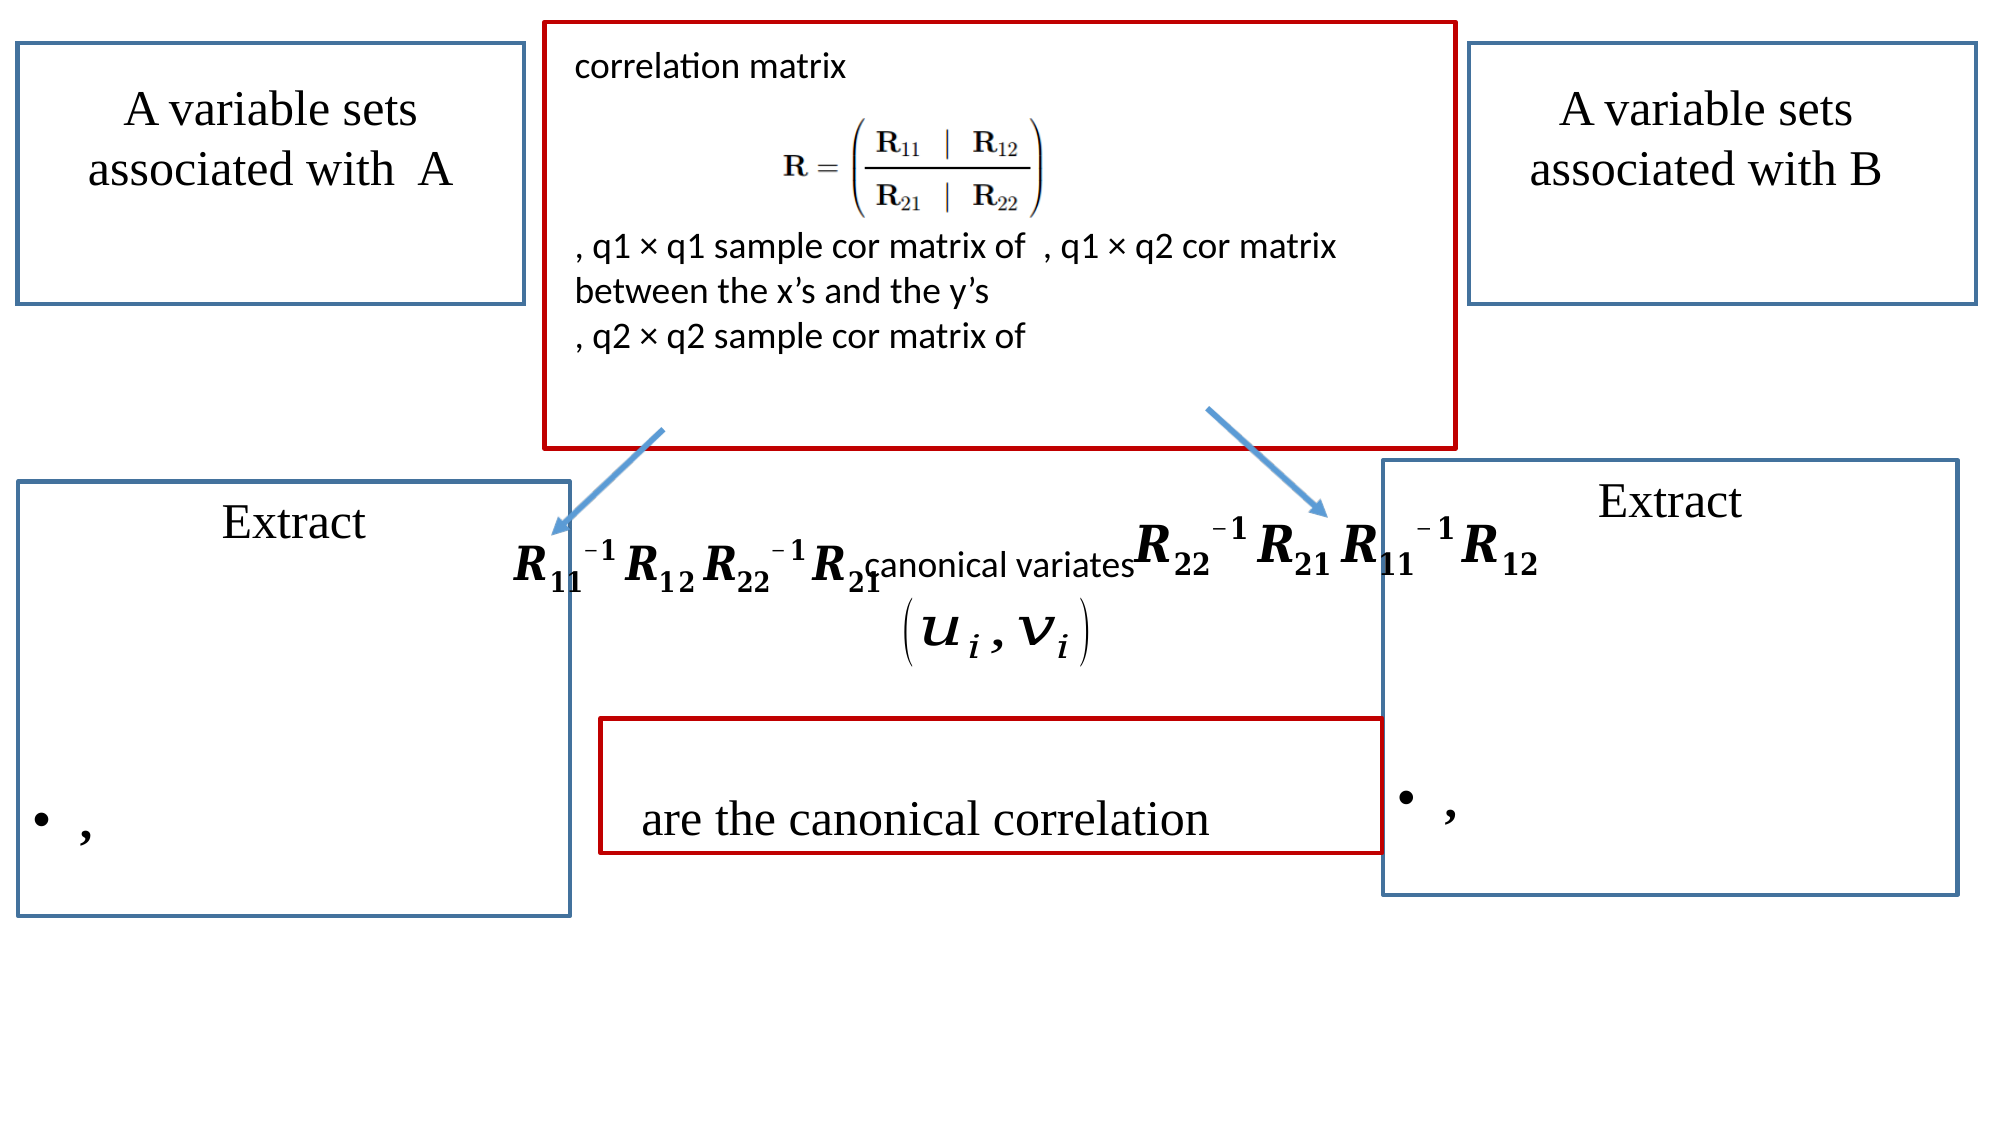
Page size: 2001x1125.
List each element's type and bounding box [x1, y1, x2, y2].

text_box [18, 460, 1958, 943]
picture [776, 103, 1050, 219]
text_box [17, 42, 525, 305]
text_box [1468, 42, 1977, 305]
picture [1204, 405, 1347, 536]
text_box [544, 21, 1456, 449]
picture [532, 426, 666, 554]
